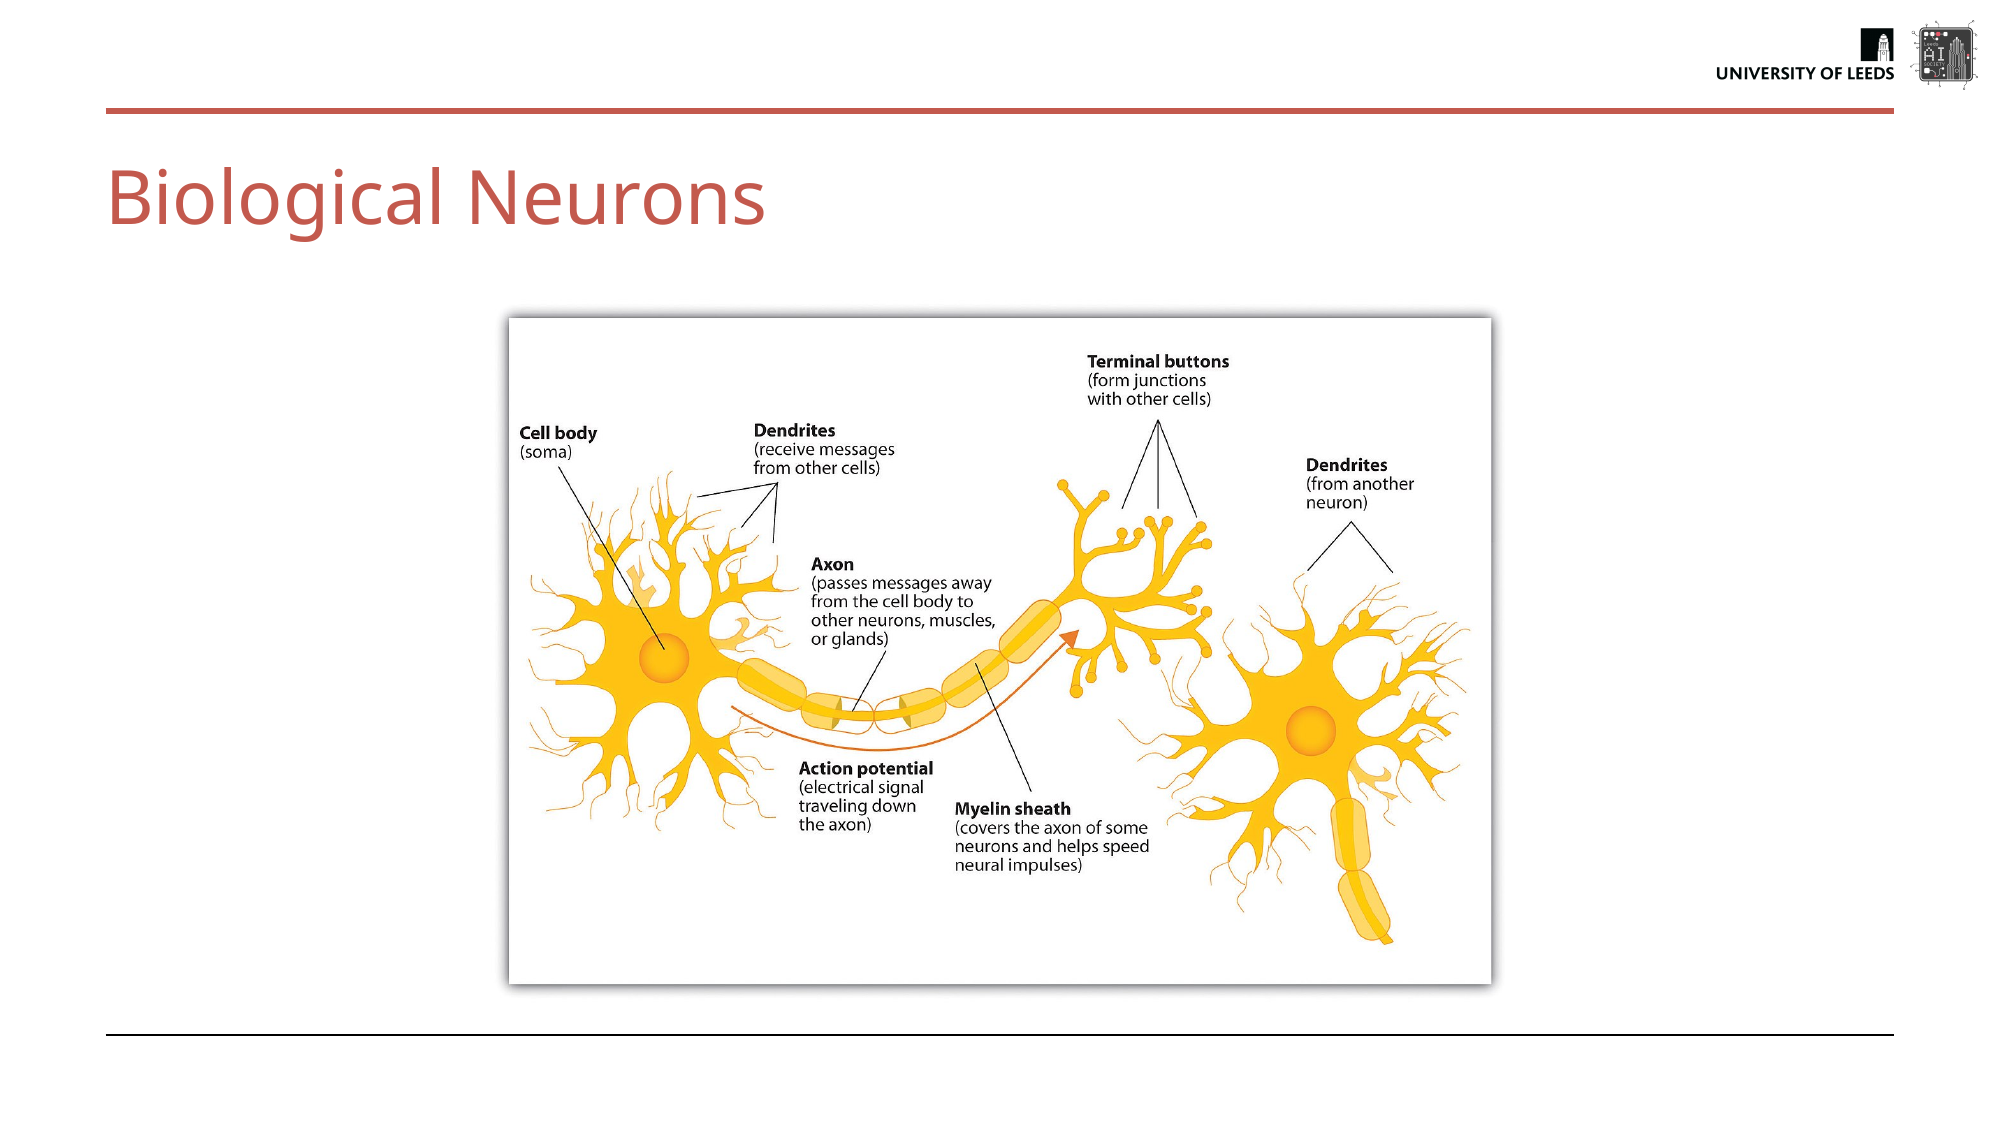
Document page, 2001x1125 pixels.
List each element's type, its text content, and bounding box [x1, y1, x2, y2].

title Biological Neurons [90, 156, 1894, 333]
picture [490, 299, 1510, 1003]
picture [1910, 20, 1978, 90]
picture [1711, 24, 1898, 85]
